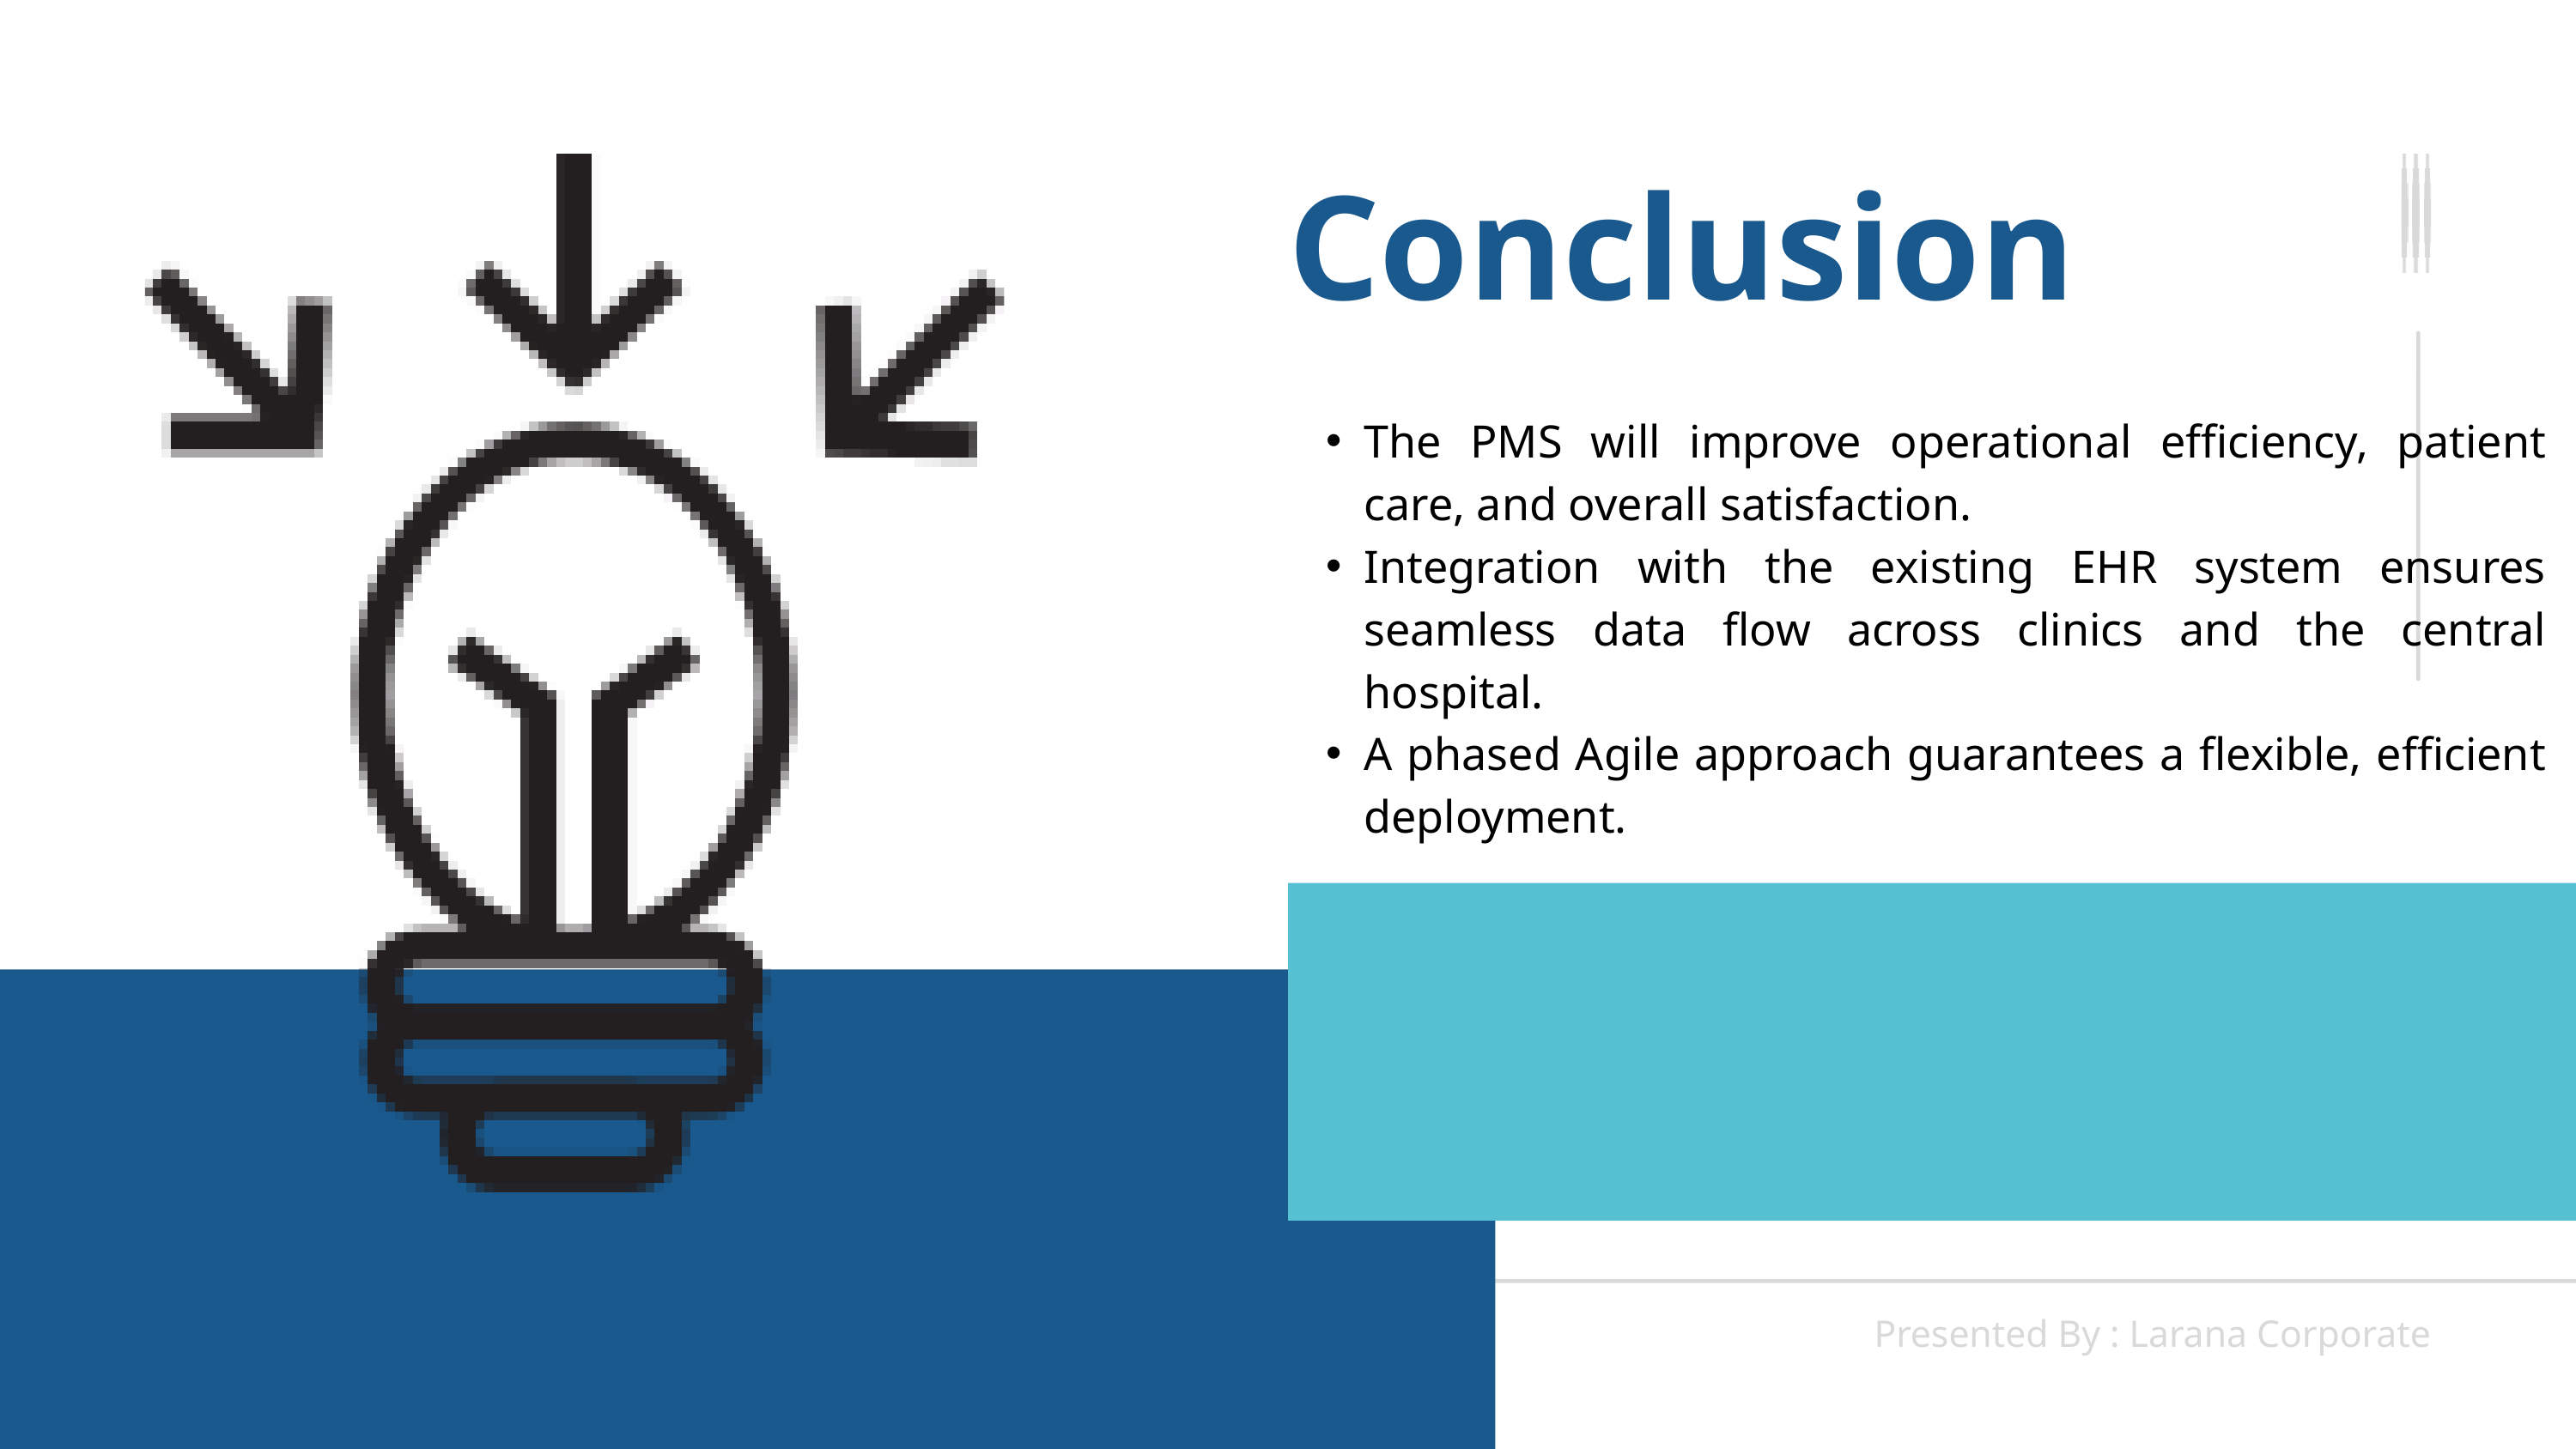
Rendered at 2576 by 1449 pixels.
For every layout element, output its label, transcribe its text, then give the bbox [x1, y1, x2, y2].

text_box [0, 969, 1496, 1449]
text_box Conclusion [1288, 185, 2287, 330]
text_box [144, 154, 1005, 1192]
text_box The PMS will improve operational efficiency, patient care, and overall satisfaction. Integration with the existing EHR system ensures seamless data flow across clinics and the central hospital. A phased Agile approach guarantees a flexible, efficient deployment. [1288, 404, 2547, 905]
text_box [2401, 154, 2432, 274]
text_box [1288, 882, 2576, 1221]
text_box Presented By : Larana Corporate [1717, 1318, 2432, 1355]
